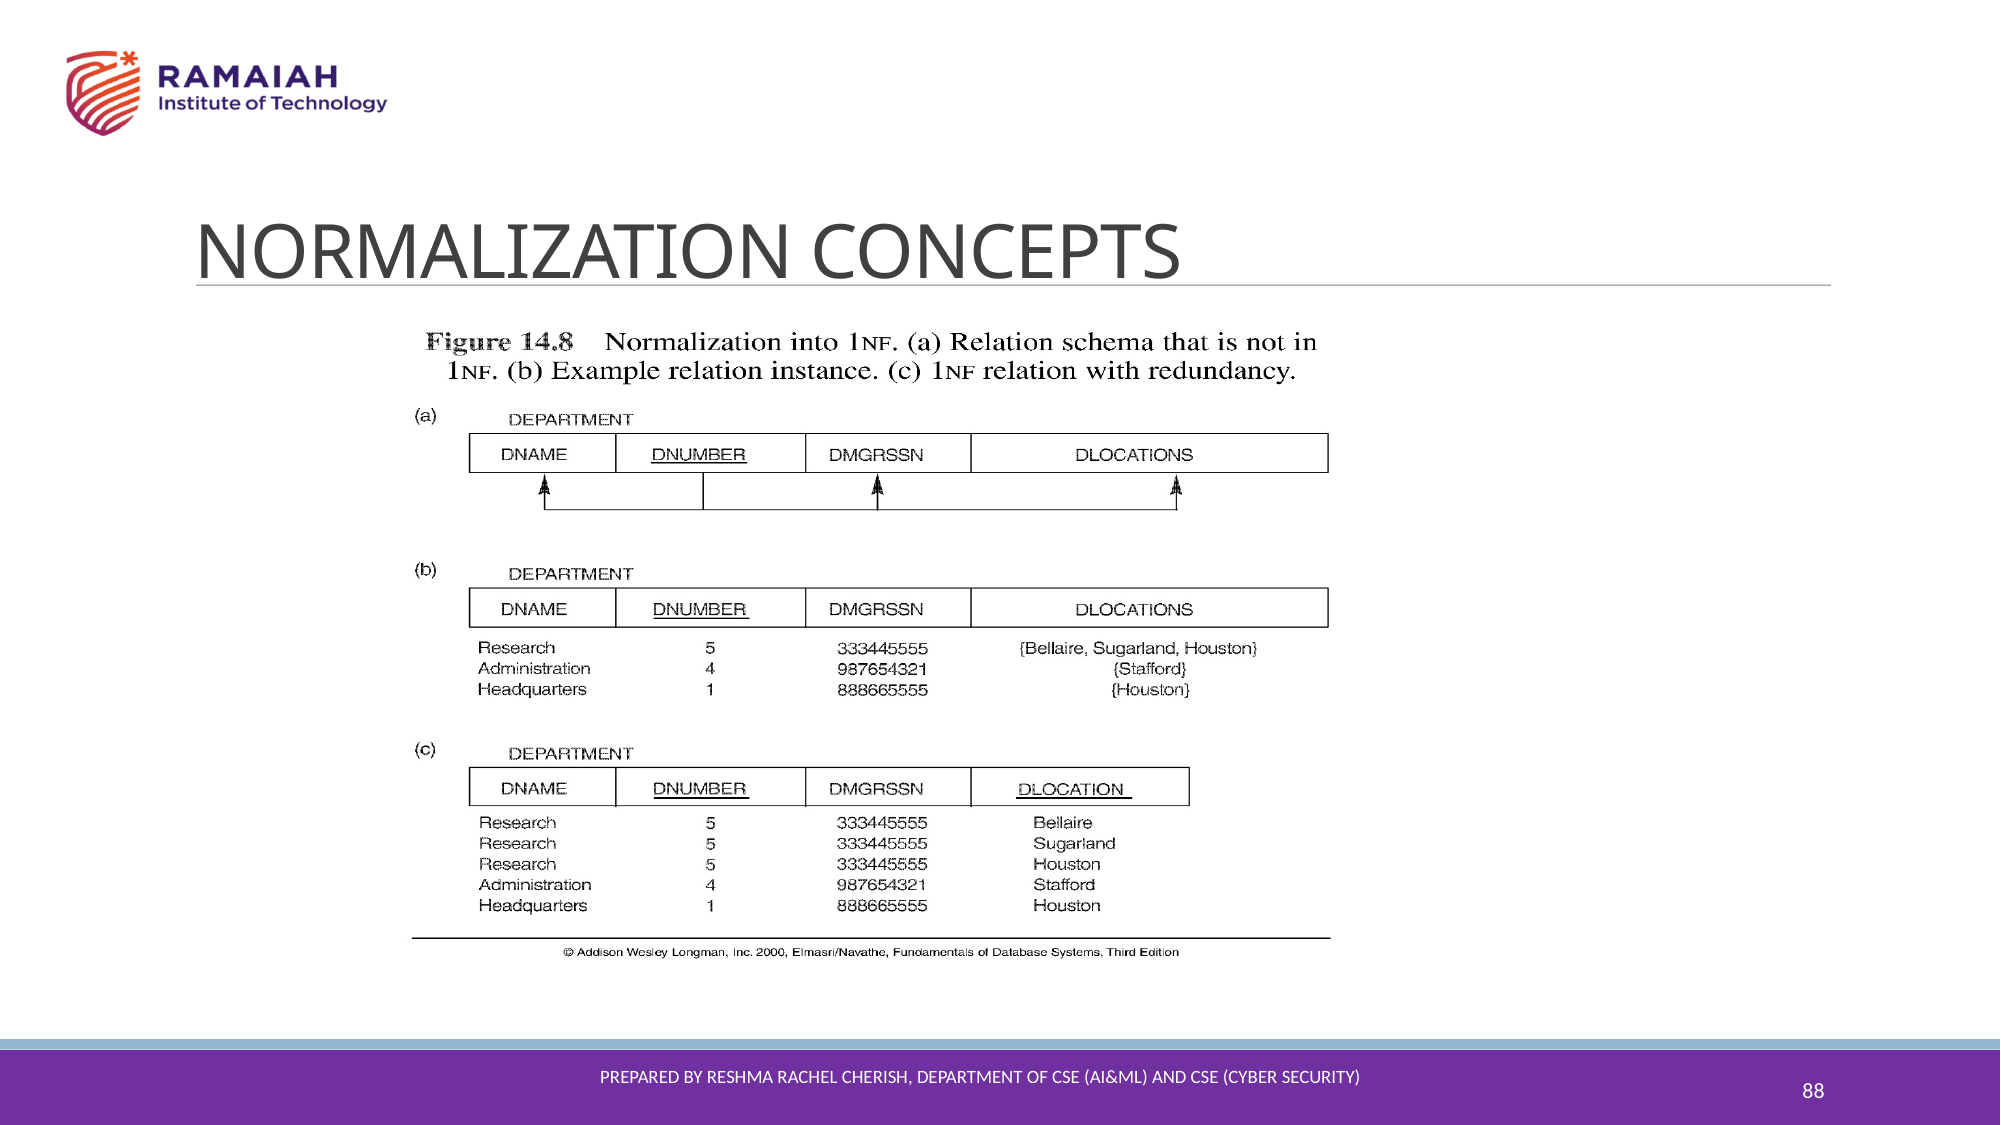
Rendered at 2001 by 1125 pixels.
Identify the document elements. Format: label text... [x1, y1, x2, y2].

picture [28, 5, 429, 166]
text_box 88 [1624, 1059, 1840, 1120]
text_box Prepared By reshma Rachel cherish, Department of CSE (ai&ml) and CSE (Cyber security) [584, 1068, 1376, 1125]
text_box [180, 302, 1964, 1015]
picture [363, 319, 1377, 983]
text_box NORMALIZATION CONCEPTS [180, 142, 1830, 302]
